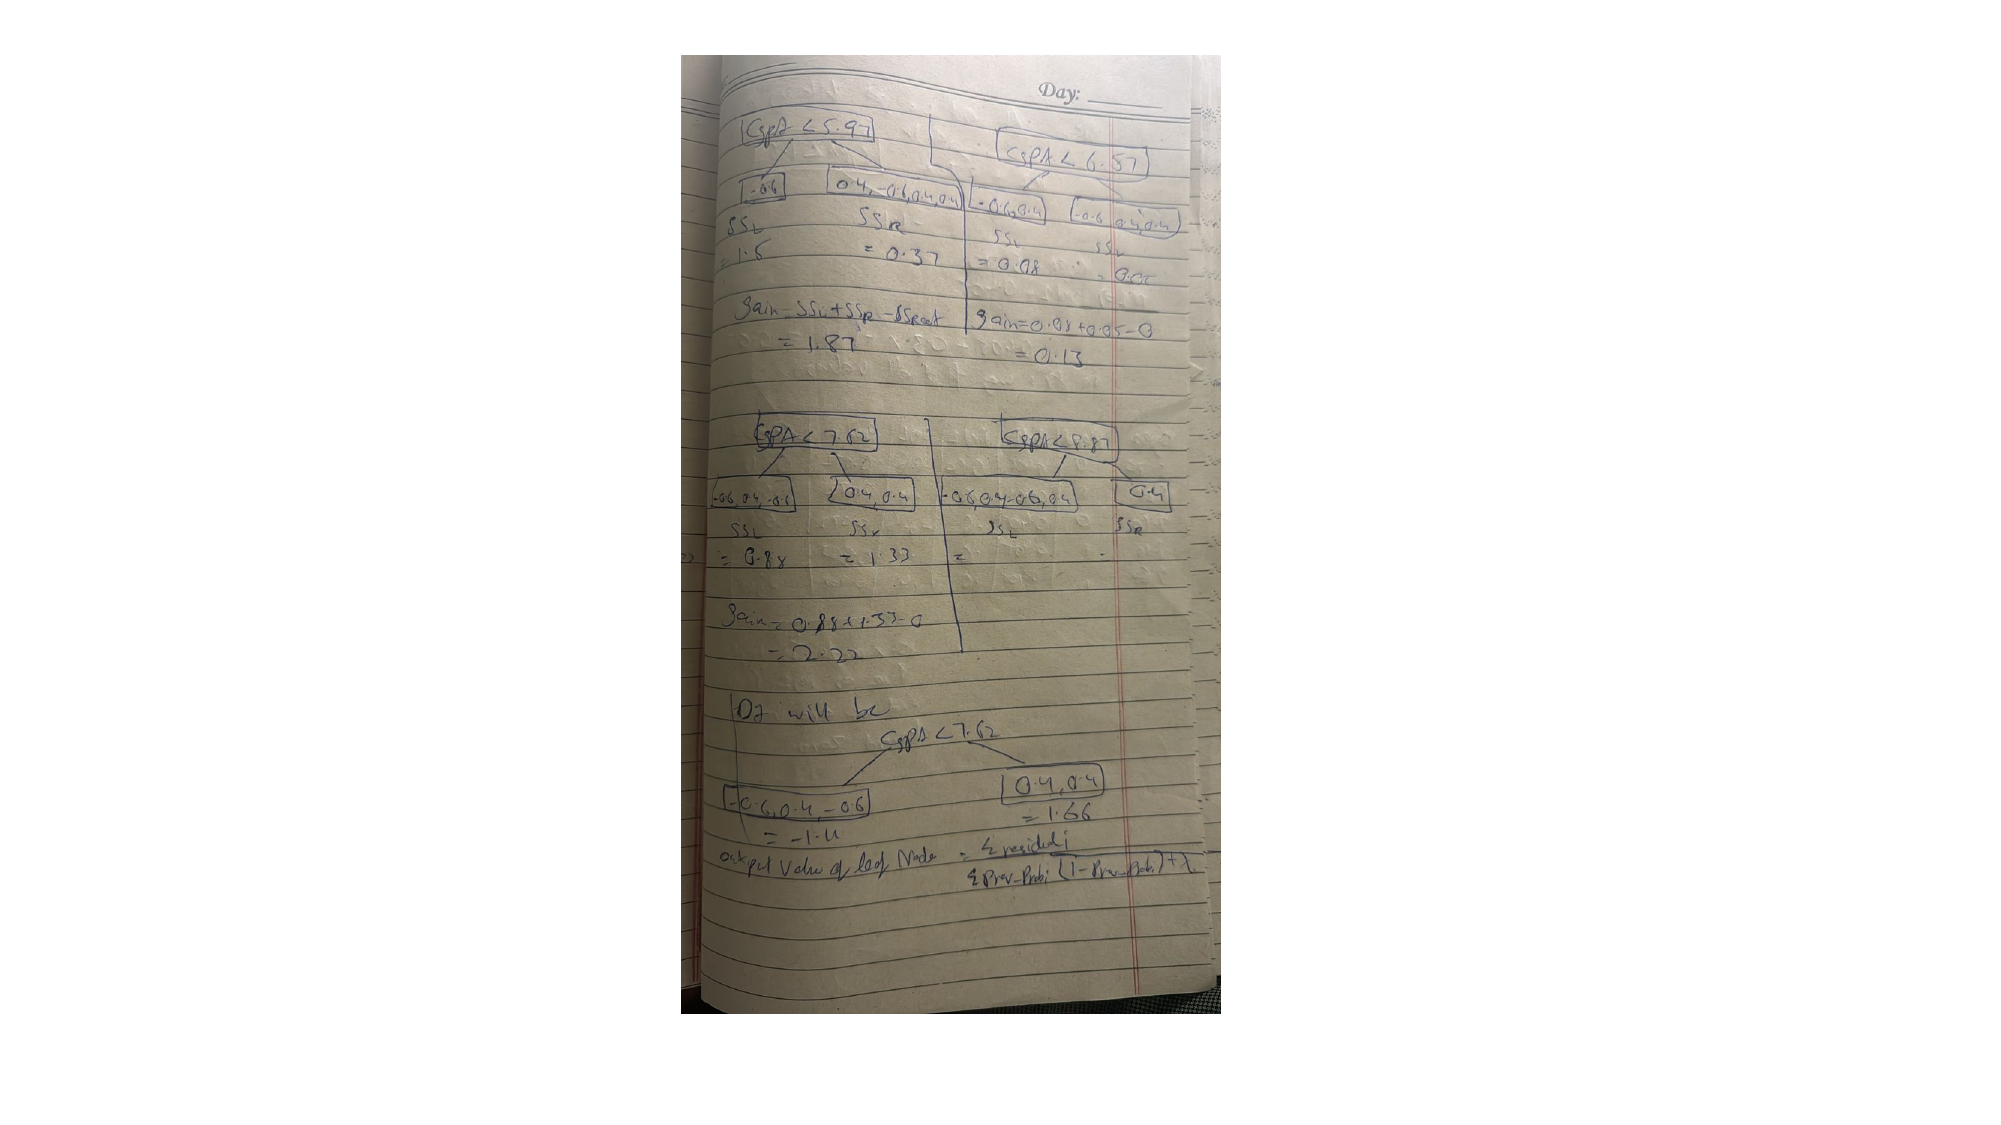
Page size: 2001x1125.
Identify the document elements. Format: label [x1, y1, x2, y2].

list [681, 55, 1221, 1014]
